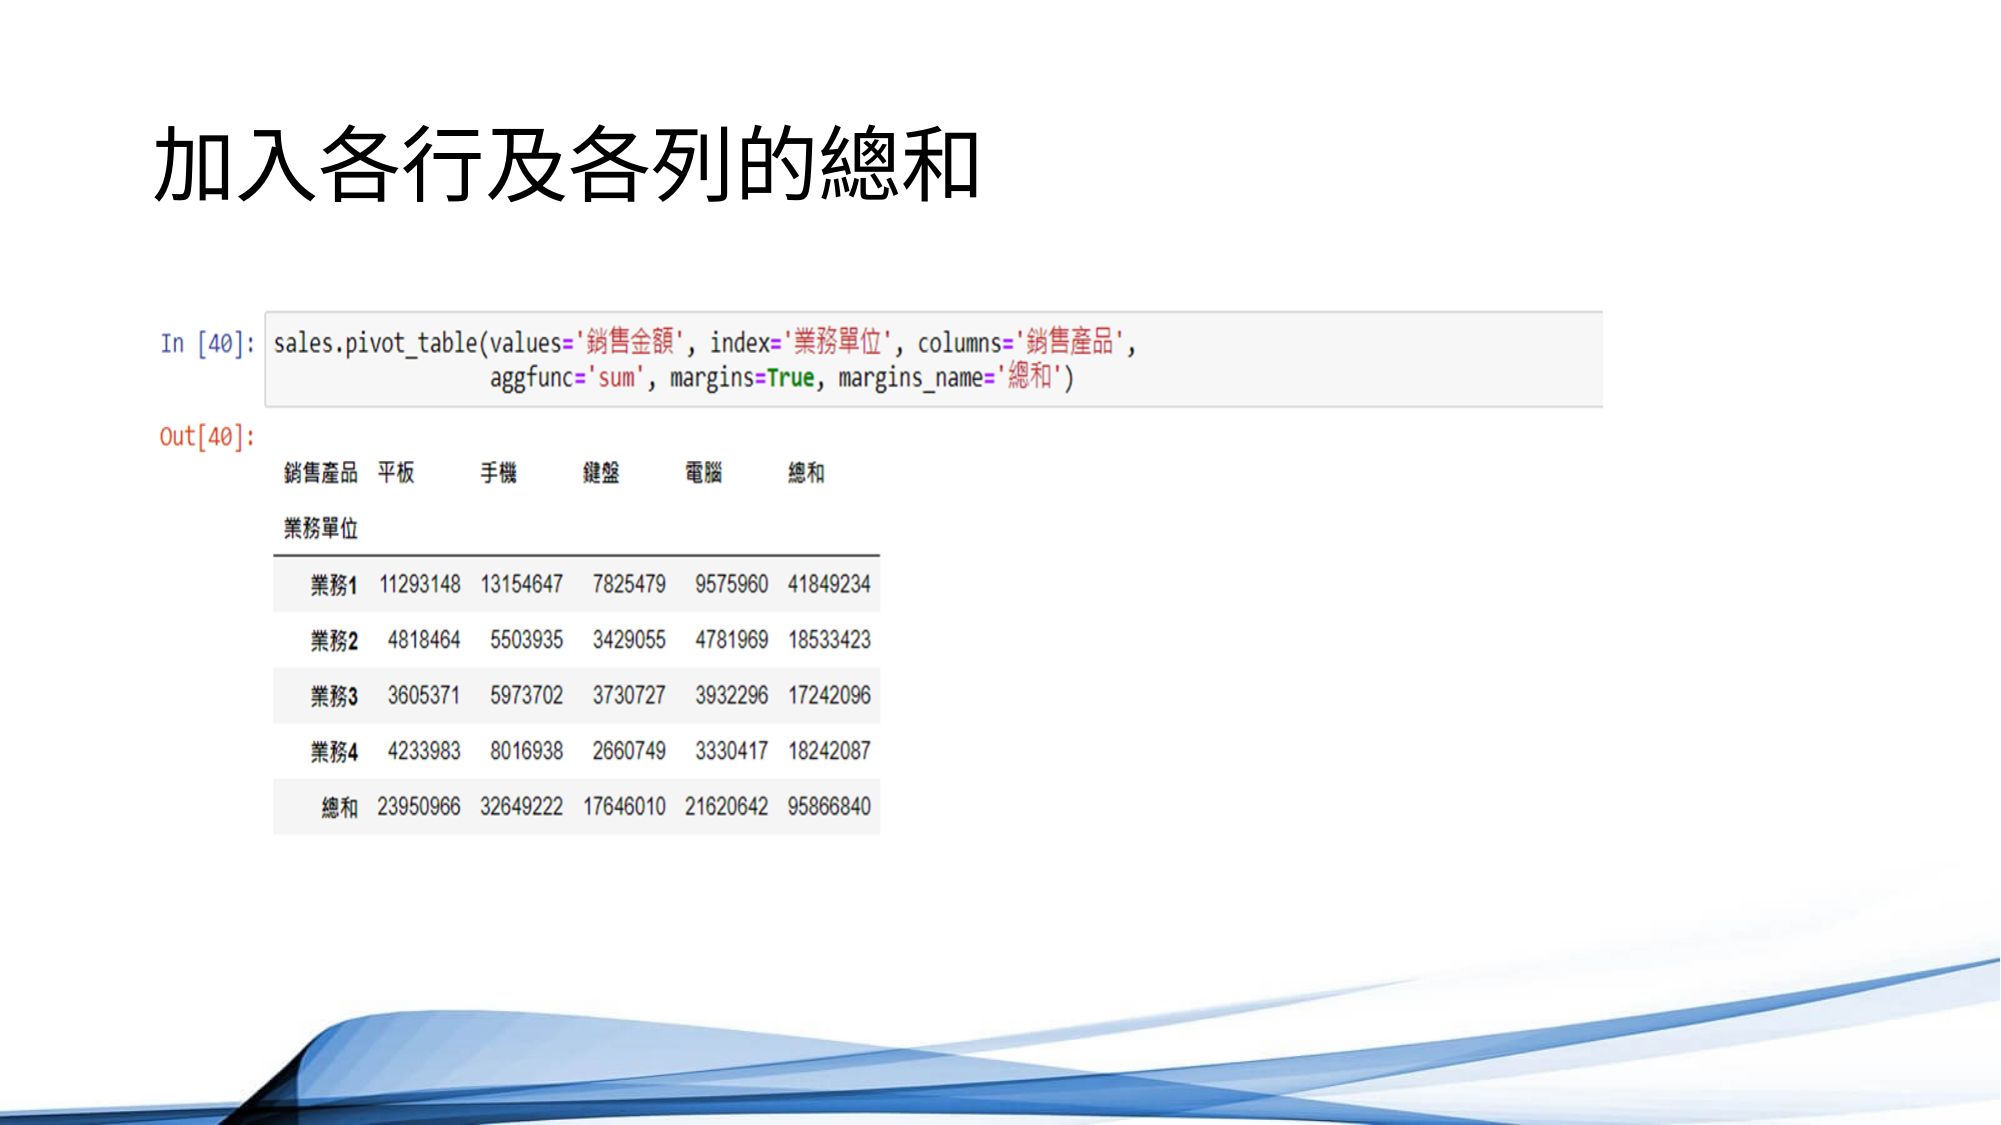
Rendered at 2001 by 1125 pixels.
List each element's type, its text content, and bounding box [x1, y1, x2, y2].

picture [0, 0, 2001, 1125]
title 加入各行及各列的總和 [137, 59, 1863, 278]
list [137, 276, 1603, 877]
